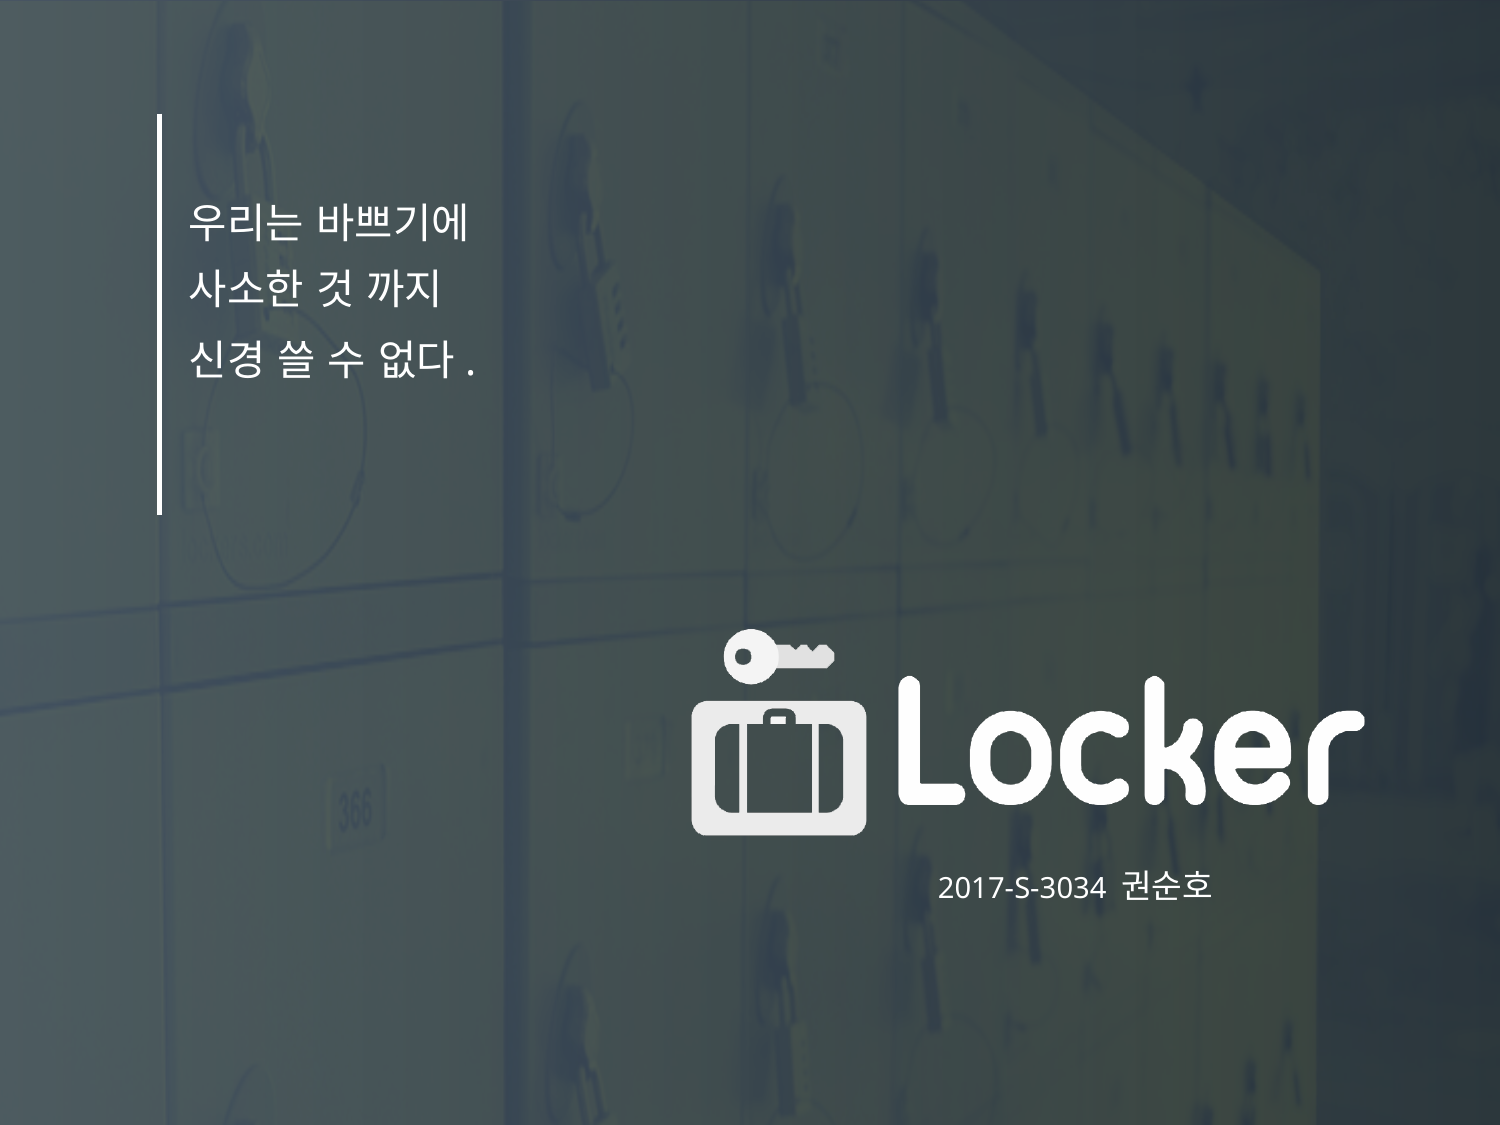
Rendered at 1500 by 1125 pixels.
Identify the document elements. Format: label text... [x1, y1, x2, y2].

text_box 사소한 것 까지 [174, 255, 607, 321]
text_box 우리는 바쁘기에 [174, 189, 520, 255]
picture [667, 432, 1389, 1032]
text_box [0, 0, 1500, 1125]
text_box 신경 쓸 수 없다. [174, 325, 559, 391]
